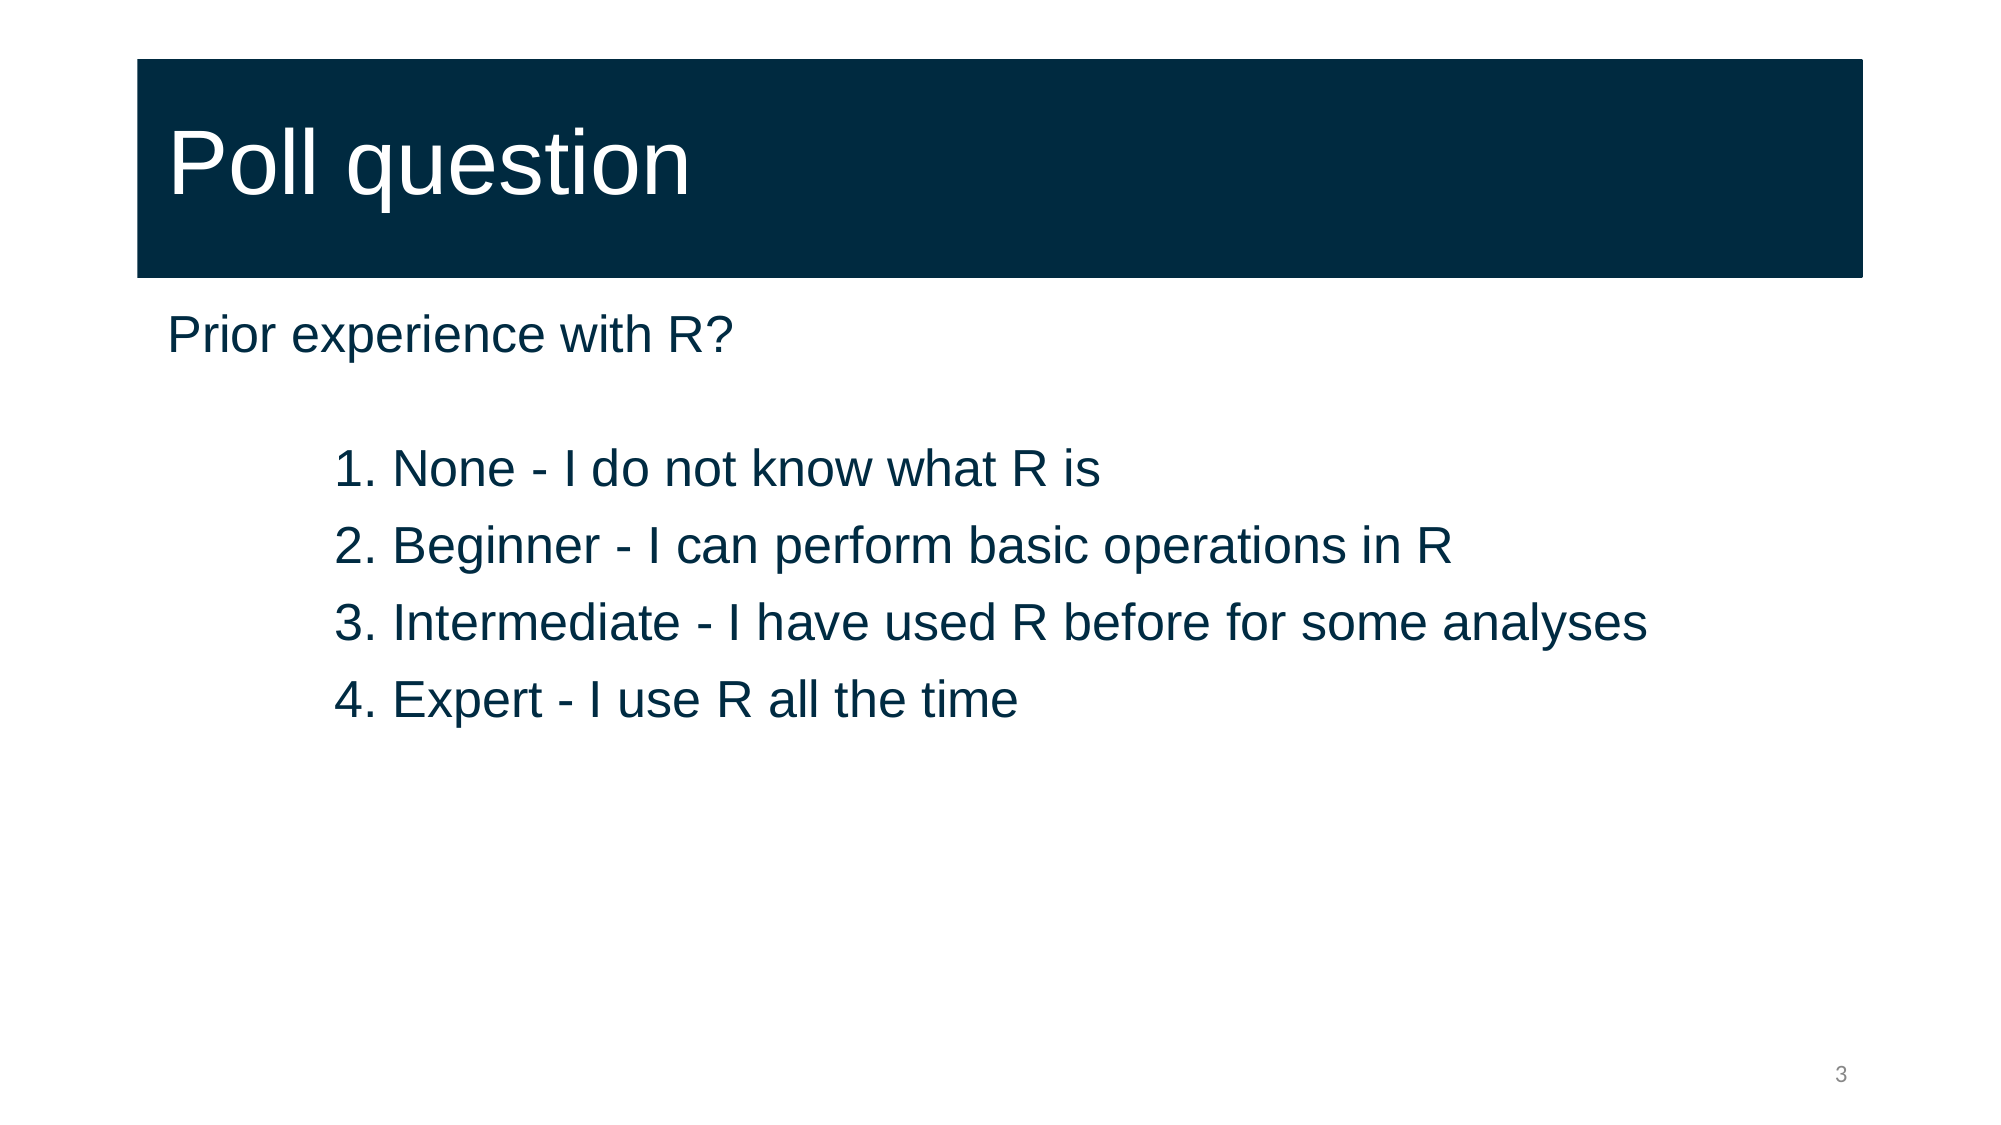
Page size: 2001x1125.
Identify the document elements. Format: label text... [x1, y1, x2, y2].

slide_number ‹#› [1412, 1042, 1863, 1103]
list Prior experience with R? None - I do not know what R is Beginner - I can perform basic operations in R Intermediate - I have used R before for some analyses Expert - I use R all the time [137, 307, 1863, 946]
title Poll question [137, 59, 1863, 278]
